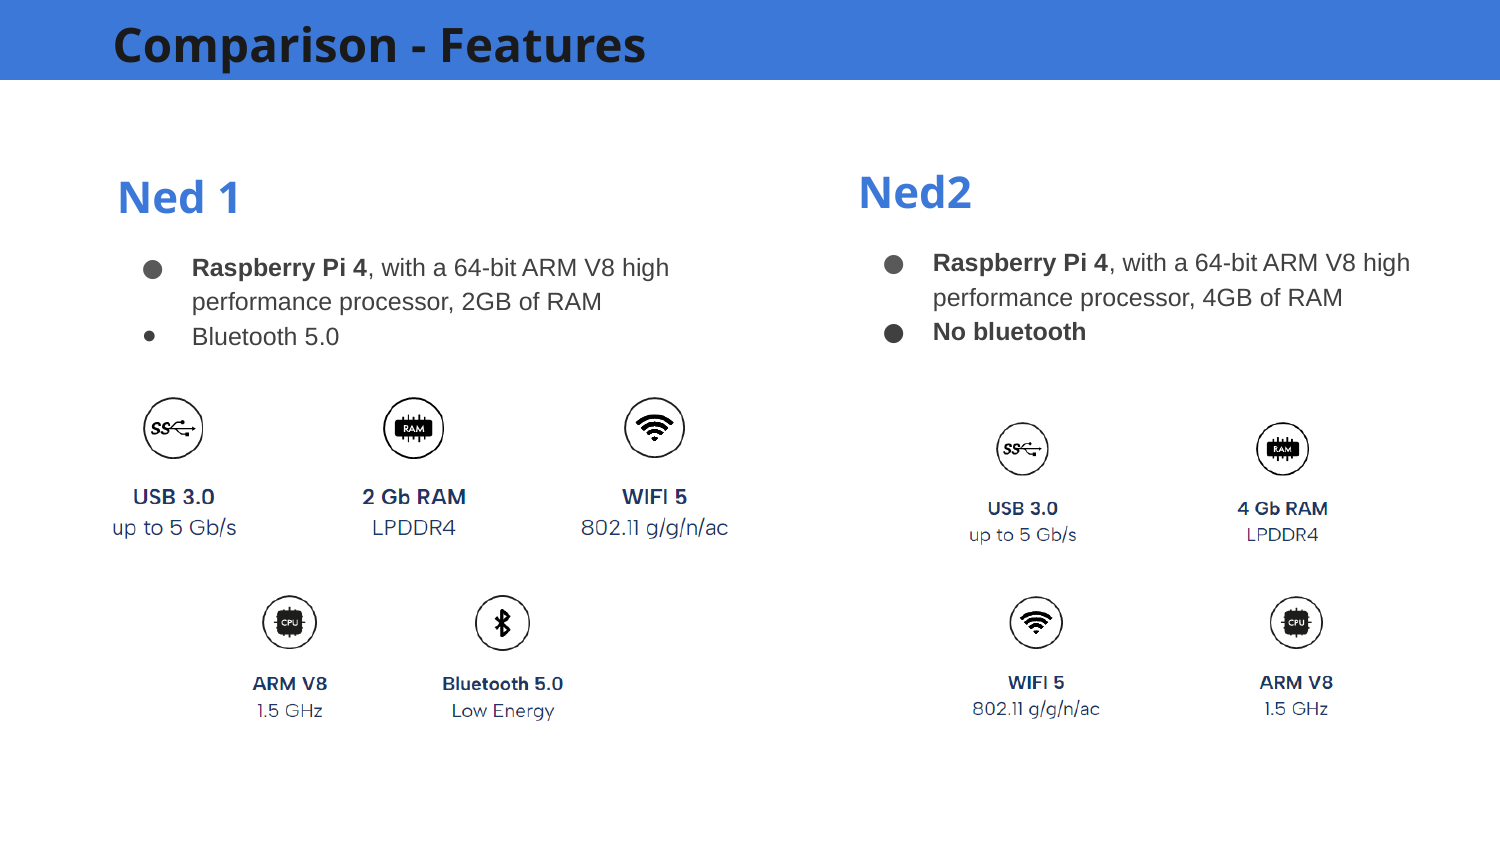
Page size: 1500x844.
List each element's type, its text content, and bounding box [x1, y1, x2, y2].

picture [70, 376, 753, 768]
picture [946, 401, 1359, 567]
title Comparison - Features [97, 0, 1359, 88]
list Ned 1 Raspberry Pi 4, with a 64-bit ARM V8 high performance processor, 2GB of RAM Bluetooth 5.0 [101, 146, 721, 374]
list Ned2 Raspberry Pi 4, with a 64-bit ARM V8 high performance processor, 4GB of RAM No bluetooth [843, 141, 1463, 513]
picture [940, 576, 1365, 741]
